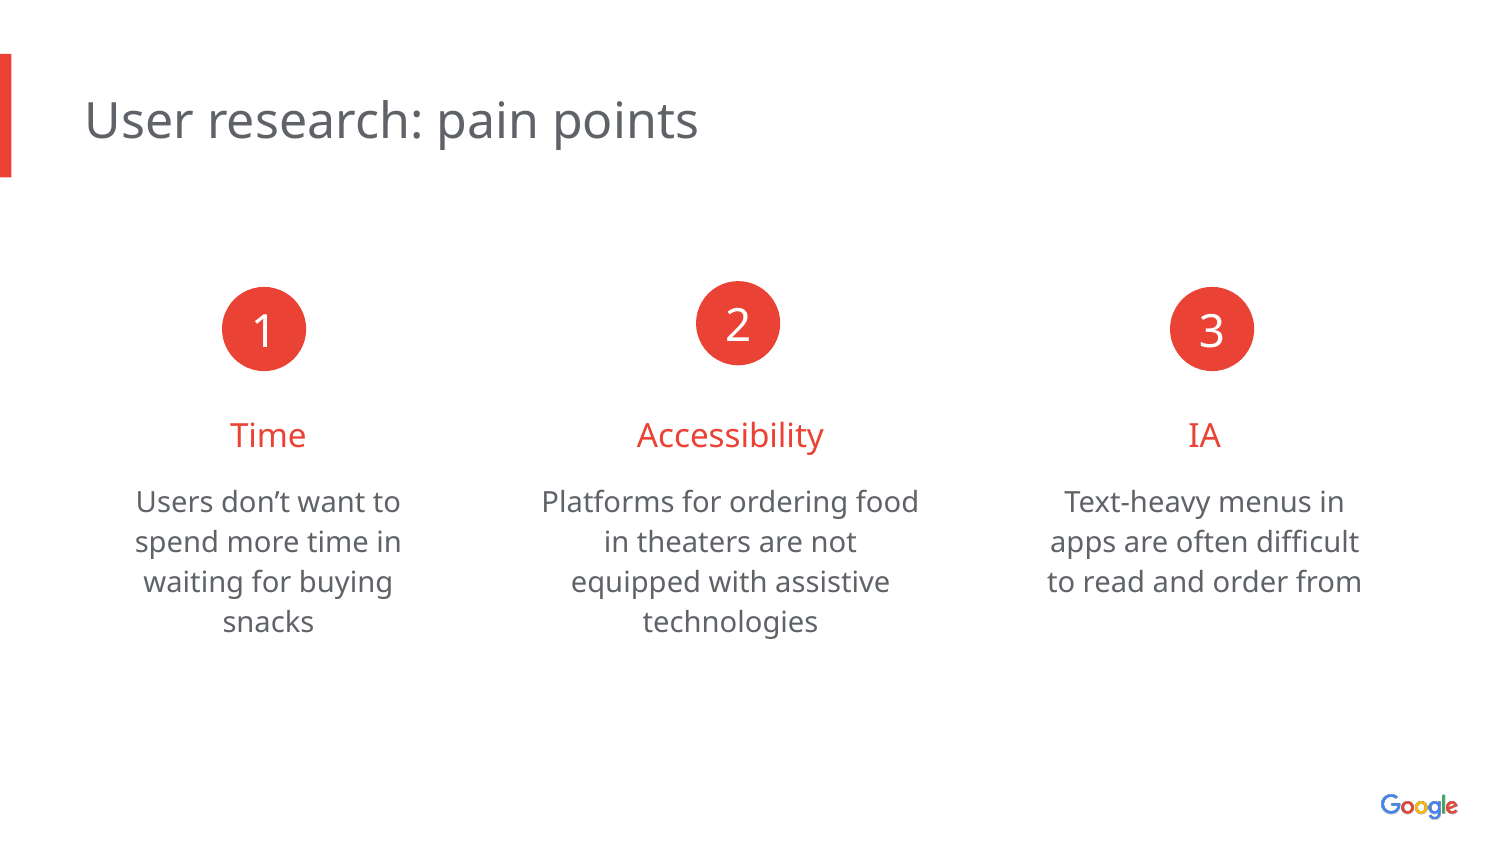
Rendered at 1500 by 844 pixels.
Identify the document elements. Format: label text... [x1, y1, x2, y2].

text_box Platforms for ordering food in theaters are not equipped with assistive technologies [535, 463, 941, 654]
text_box IA [1058, 378, 1366, 463]
text_box Users don’t want to spend more time in waiting for buying snacks [122, 463, 430, 654]
text_box 3 [1170, 286, 1255, 372]
text_box Time [122, 378, 430, 463]
text_box 2 [696, 281, 781, 366]
text_box User research: pain points [84, 73, 1095, 164]
text_box Accessibility [584, 378, 892, 463]
text_box 1 [221, 286, 307, 372]
text_box Text-heavy menus in apps are often difficult to read and order from [1046, 463, 1378, 614]
picture [1381, 794, 1458, 820]
